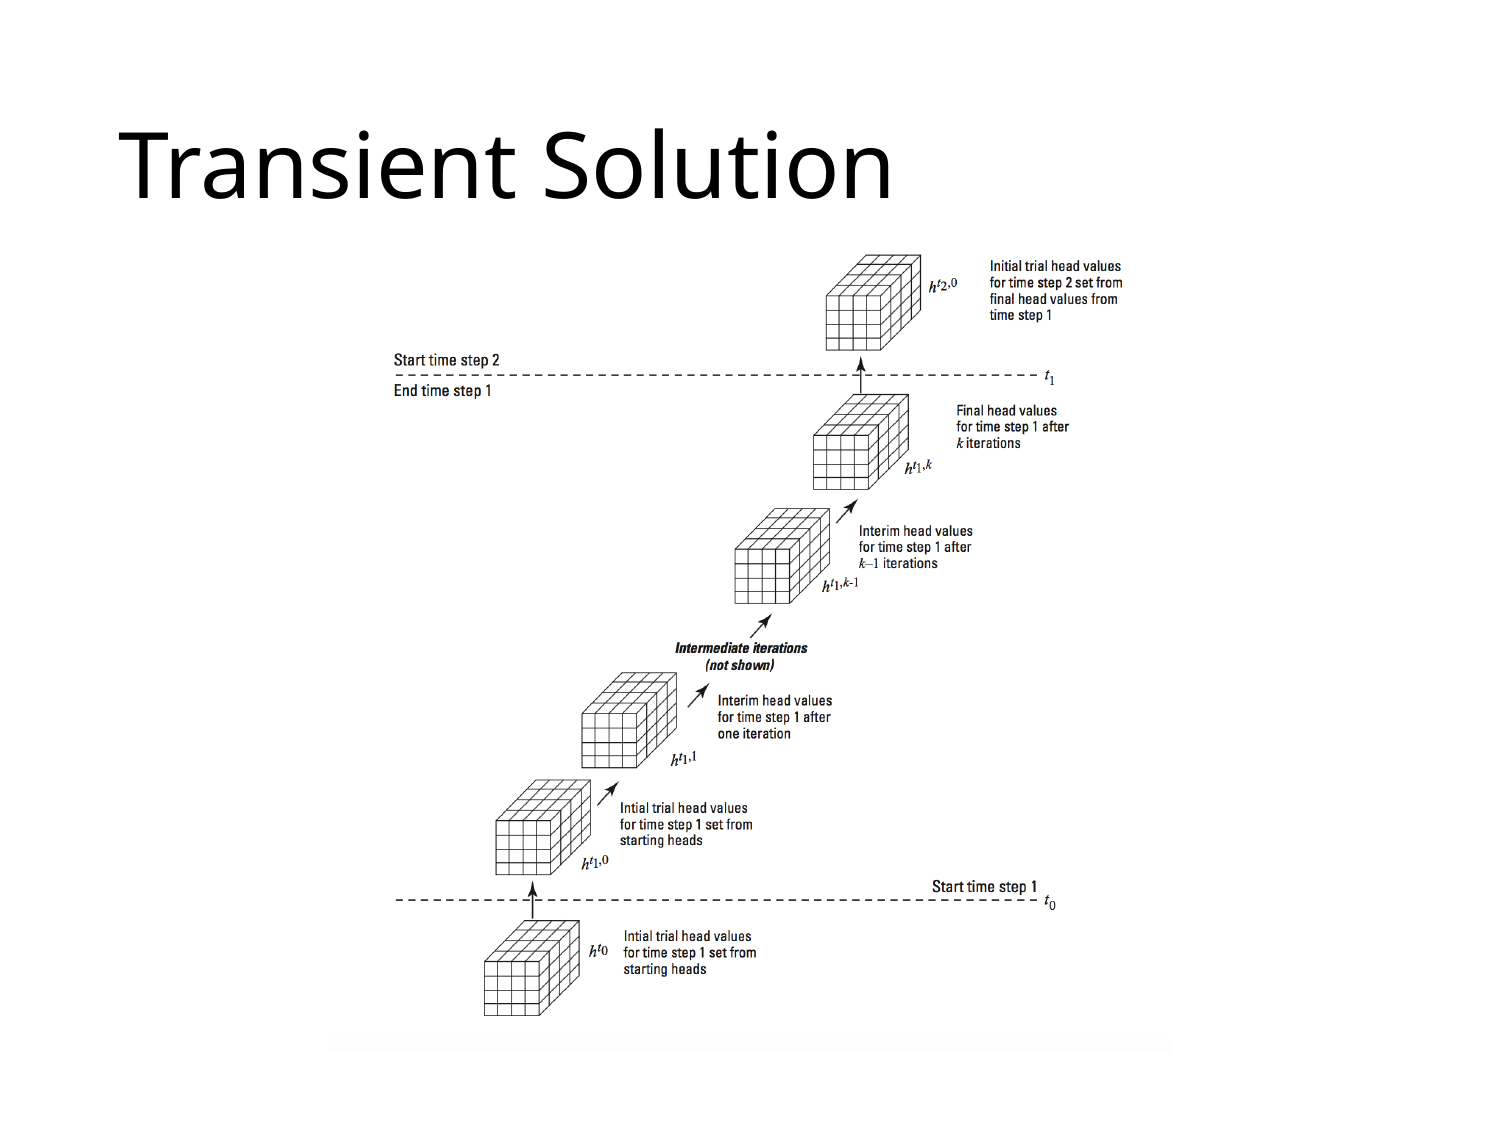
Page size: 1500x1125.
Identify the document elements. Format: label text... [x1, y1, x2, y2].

picture [329, 206, 1171, 1053]
title Transient Solution [103, 59, 1397, 278]
